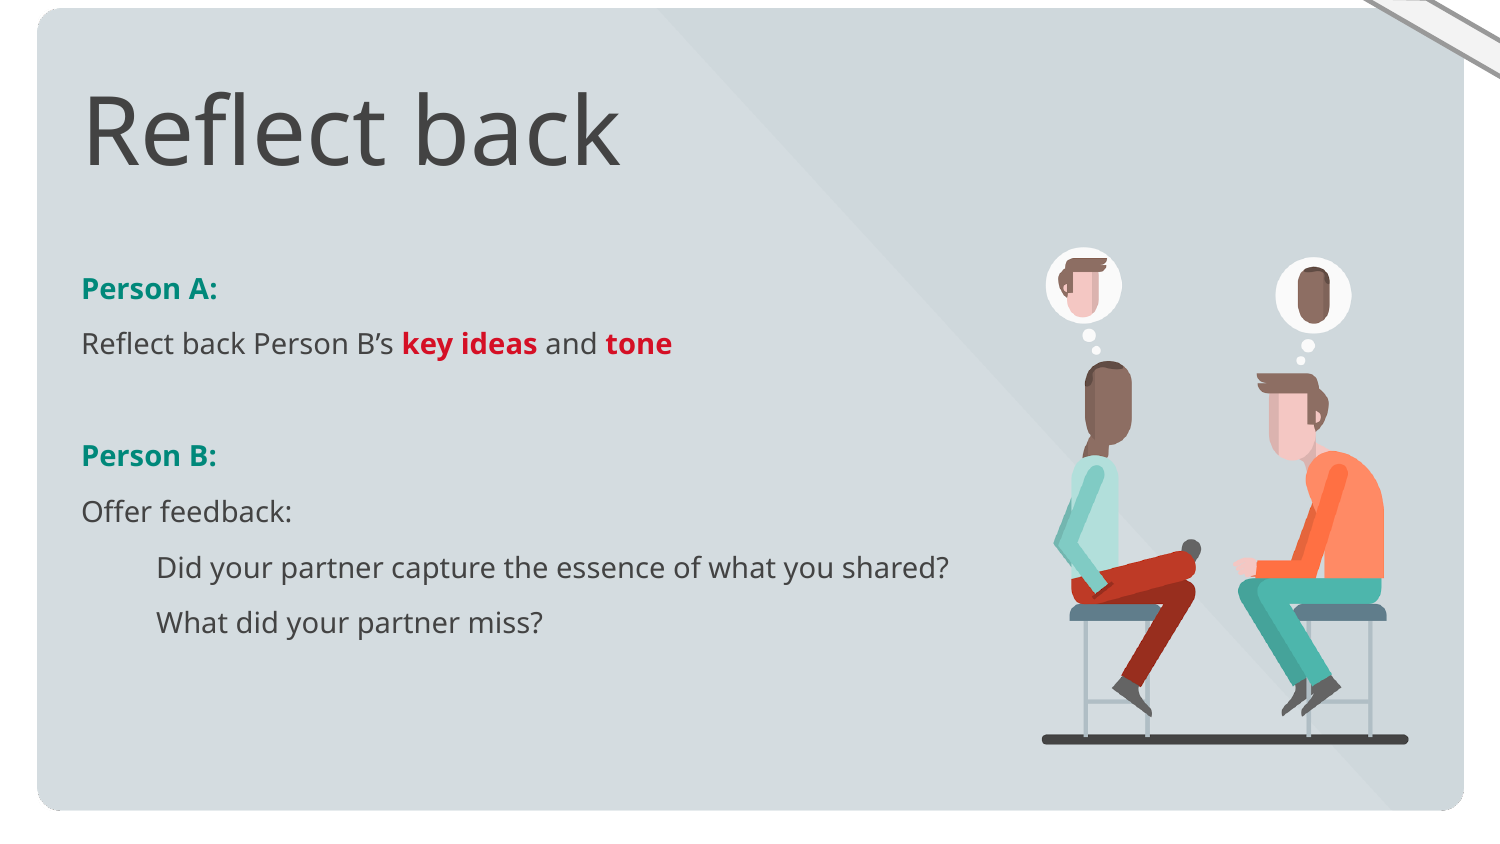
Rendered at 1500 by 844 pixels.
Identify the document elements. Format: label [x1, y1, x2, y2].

picture [37, 8, 1464, 812]
text_box [1470, 23, 1500, 77]
text_box [1367, 0, 1442, 7]
